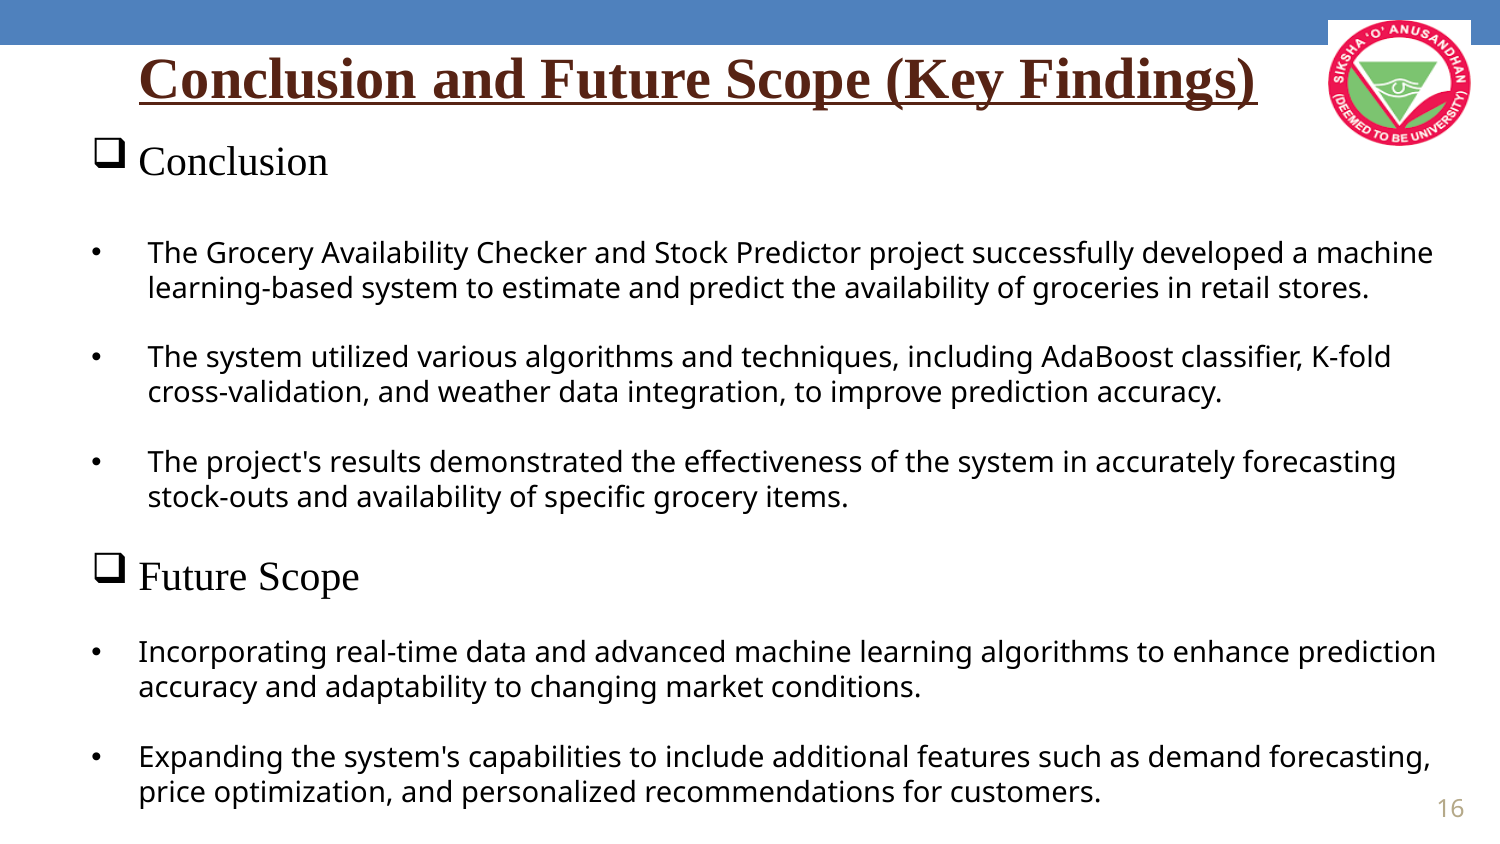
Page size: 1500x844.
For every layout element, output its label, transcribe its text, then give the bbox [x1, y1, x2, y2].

text_box Conclusion The Grocery Availability Checker and Stock Predictor project successfully developed a machine learning-based system to estimate and predict the availability of groceries in retail stores. The system utilized various algorithms and techniques, including AdaBoost classifier, K-fold cross-validation, and weather data integration, to improve prediction accuracy. The project's results demonstrated the effectiveness of the system in accurately forecasting stock-outs and availability of specific grocery items. Future Scope Incorporating real-time data and advanced machine learning algorithms to enhance prediction accuracy and adaptability to changing market conditions. Expanding the system's capabilities to include additional features such as demand forecasting, price optimization, and personalized recommendations for customers. [76, 126, 1466, 844]
text_box Conclusion and Future Scope (Key Findings) [123, 4, 1500, 146]
picture [1328, 19, 1471, 146]
text_box 16 [1413, 775, 1488, 835]
